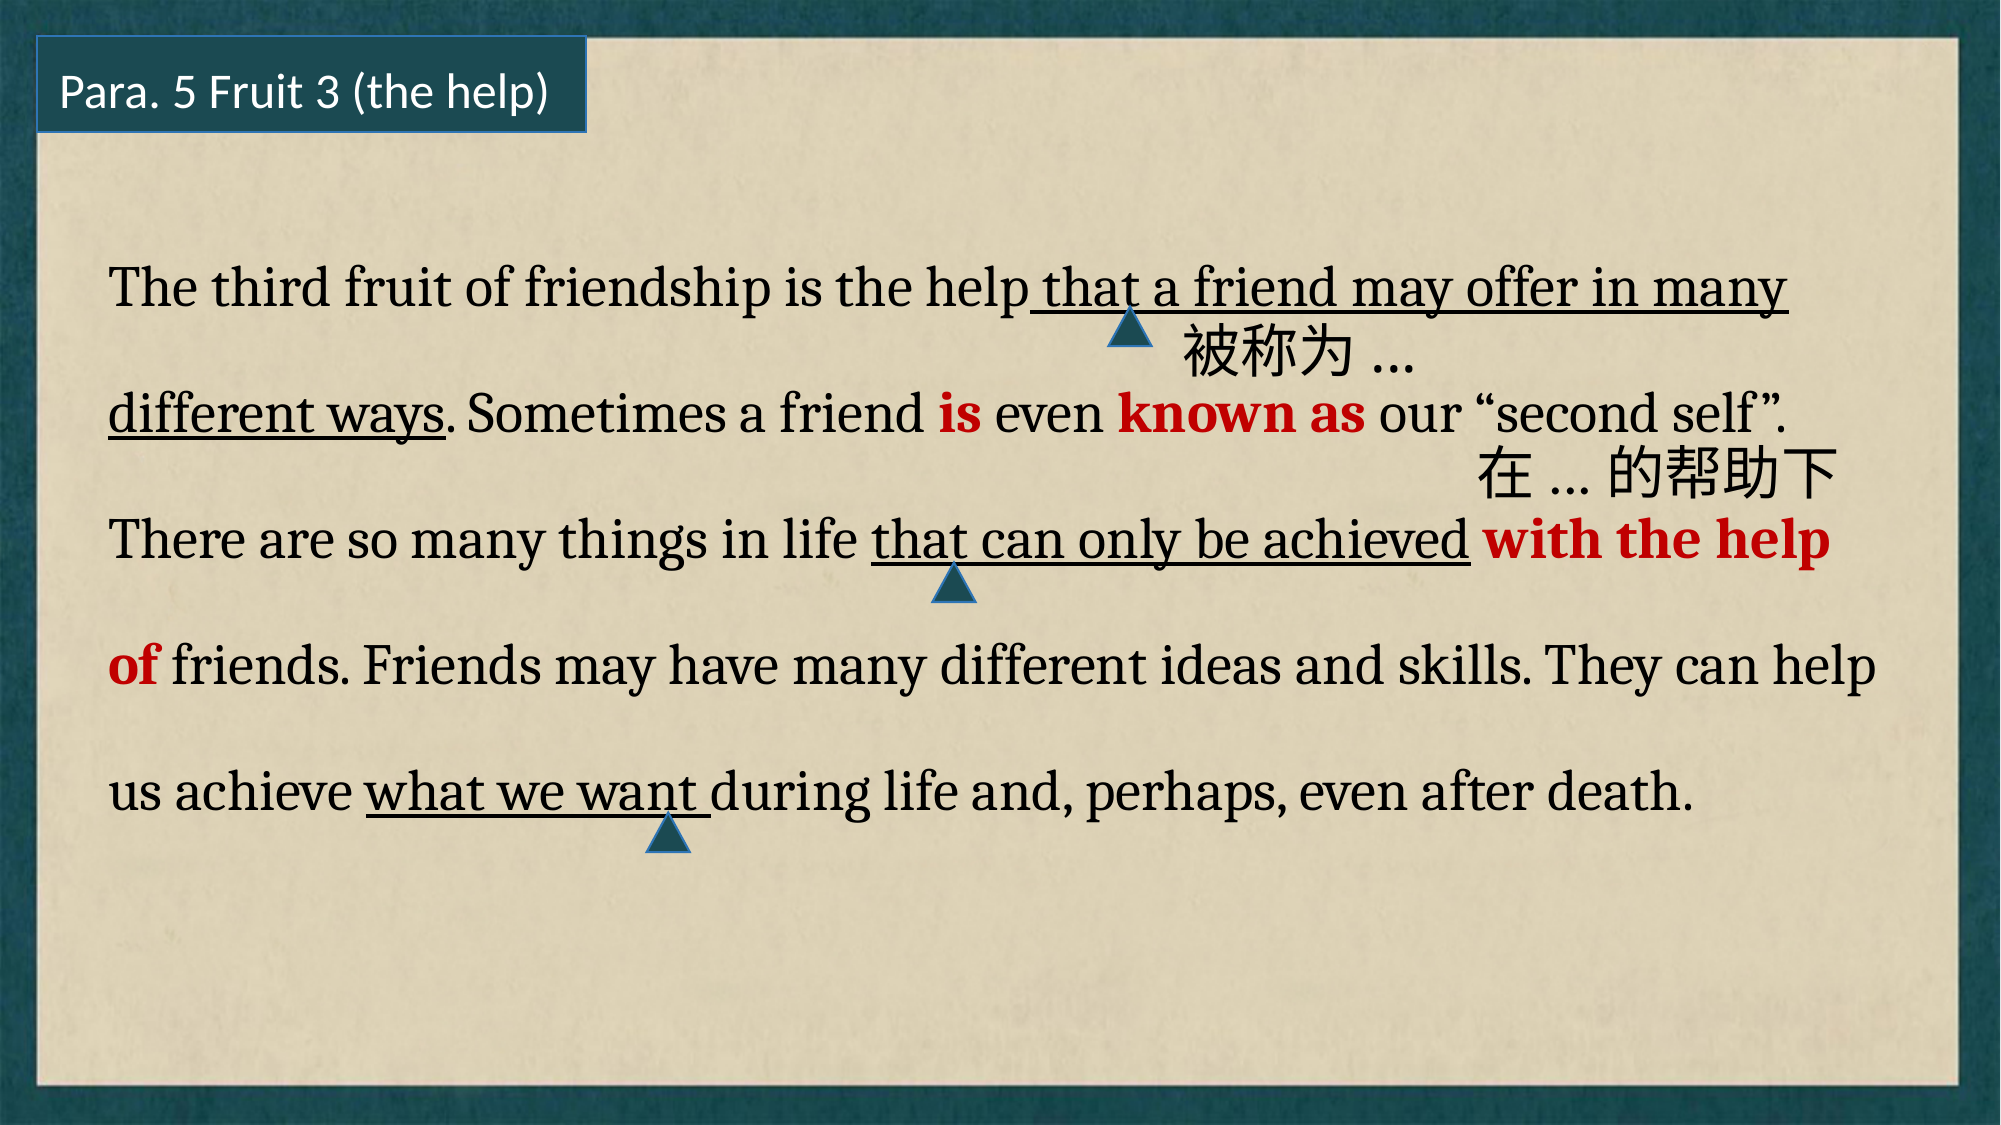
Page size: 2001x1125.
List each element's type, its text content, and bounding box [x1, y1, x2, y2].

text_box [930, 560, 978, 604]
text_box [36, 35, 587, 133]
text_box [644, 810, 692, 854]
text_box 在...的帮助下 [1461, 428, 1901, 514]
picture [0, 0, 2001, 1125]
text_box [1106, 304, 1154, 348]
text_box The third fruit of friendship is the help that a friend may offer in many different ways. Sometimes a friend is even known as our “second self”. There are so many things in life that can only be achieved with the help of friends. Friends may have many different ideas and skills. They can help us achieve what we want during life and, perhaps, even after death. [93, 184, 1901, 830]
text_box Para. 5 Fruit 3 (the help) [44, 51, 586, 127]
text_box 被称为... [1167, 306, 1663, 392]
